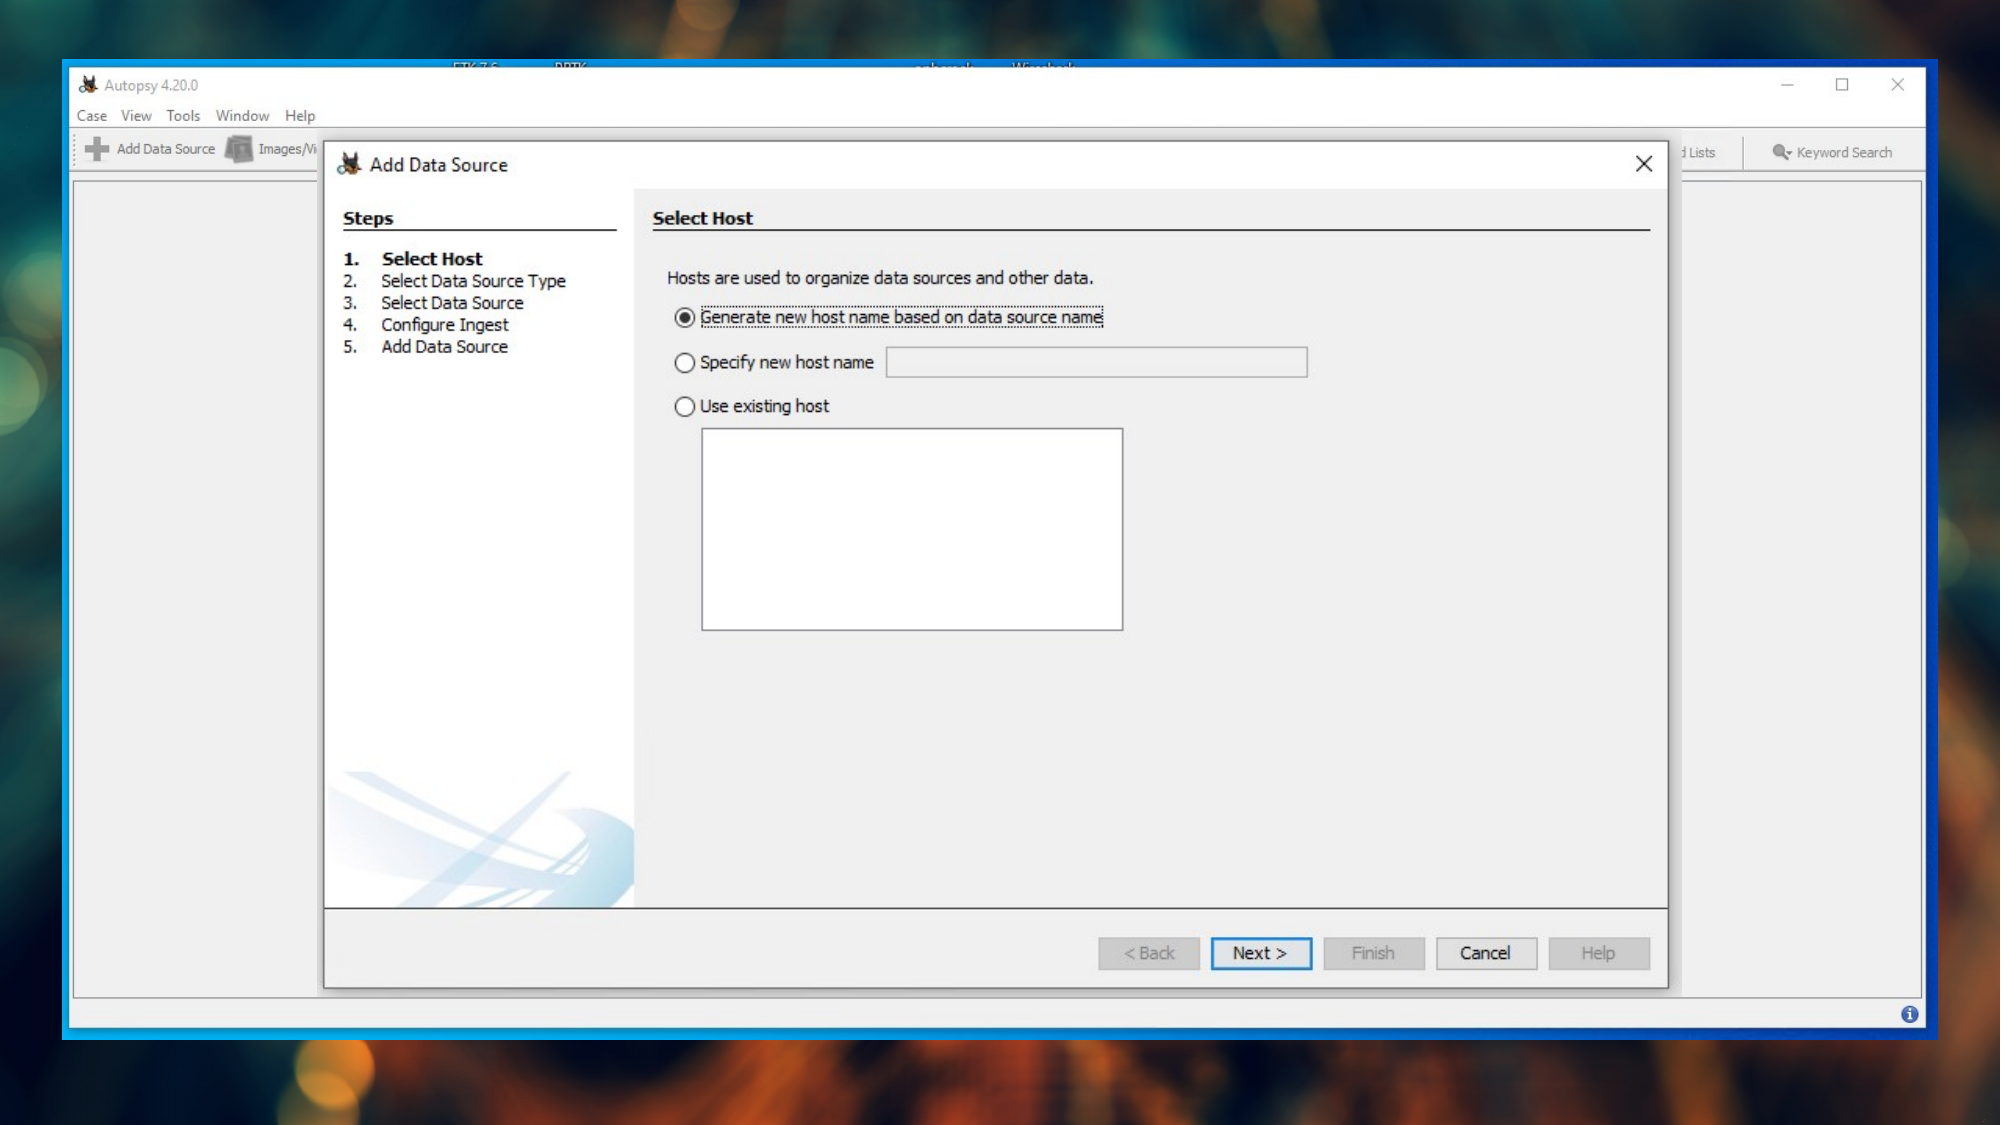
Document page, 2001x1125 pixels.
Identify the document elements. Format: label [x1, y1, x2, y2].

list [0, 0, 2000, 1125]
picture [68, 59, 1938, 1040]
